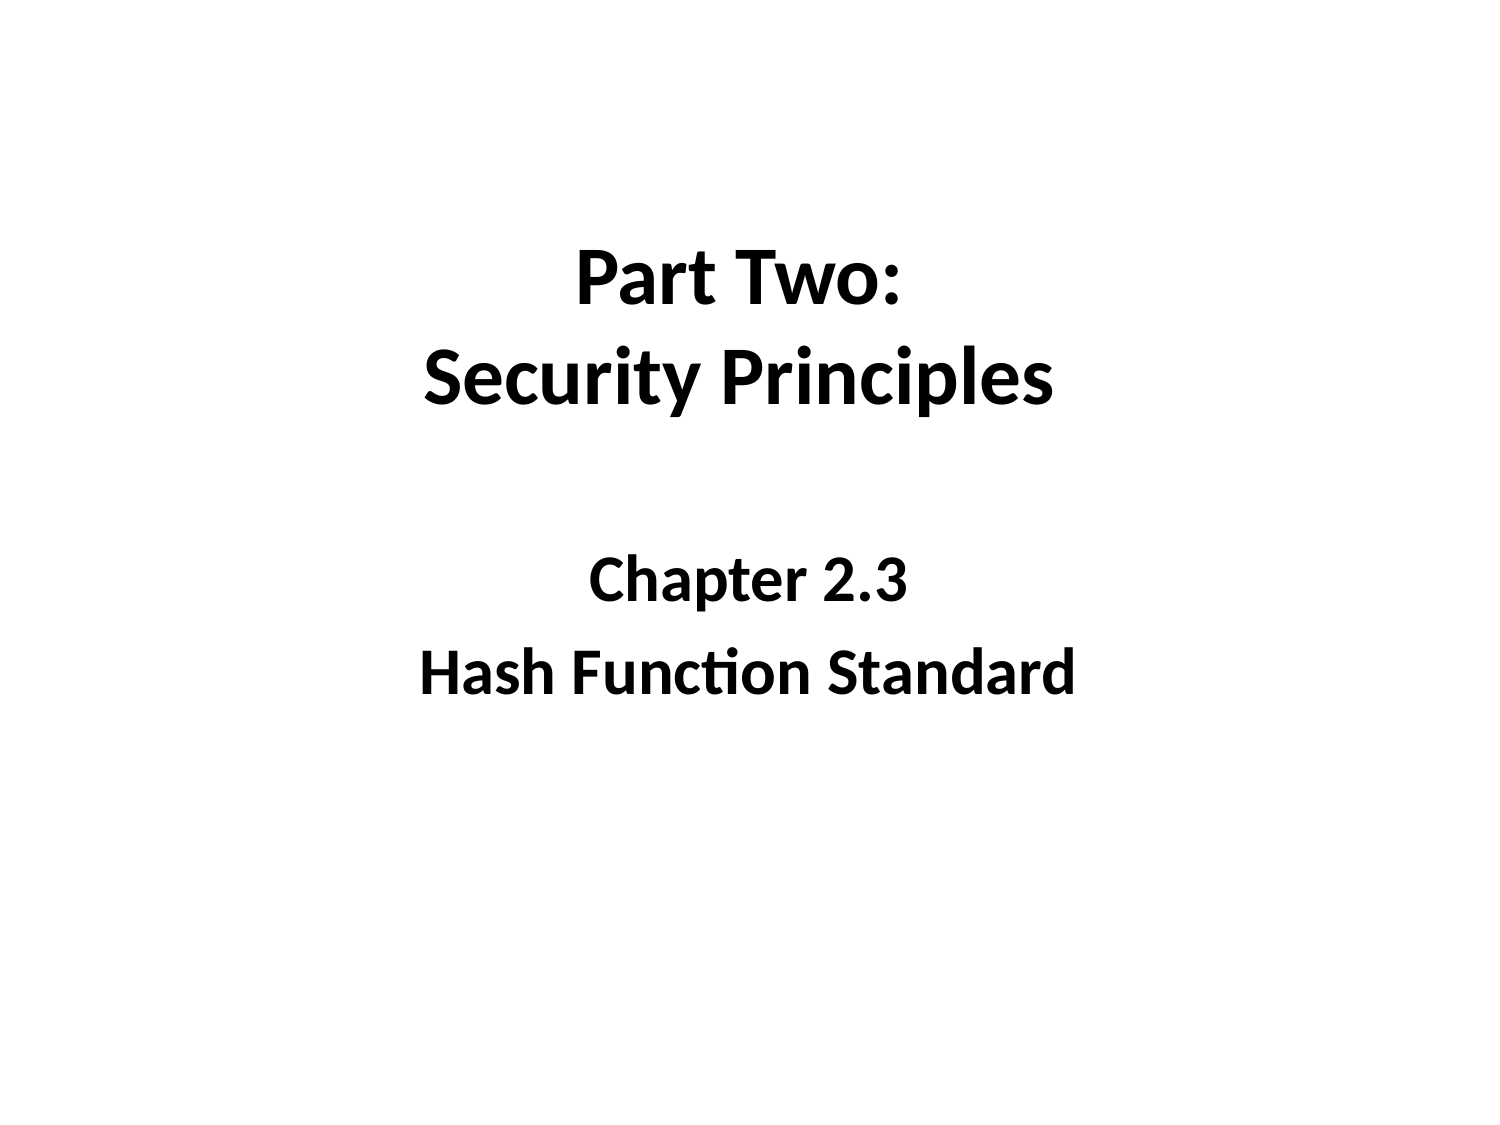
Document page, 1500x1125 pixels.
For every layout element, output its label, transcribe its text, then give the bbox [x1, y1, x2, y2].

title Part Two: Security Principles [148, 147, 1349, 495]
subtitle Chapter 2.3 Hash Function Standard [174, 527, 1324, 765]
